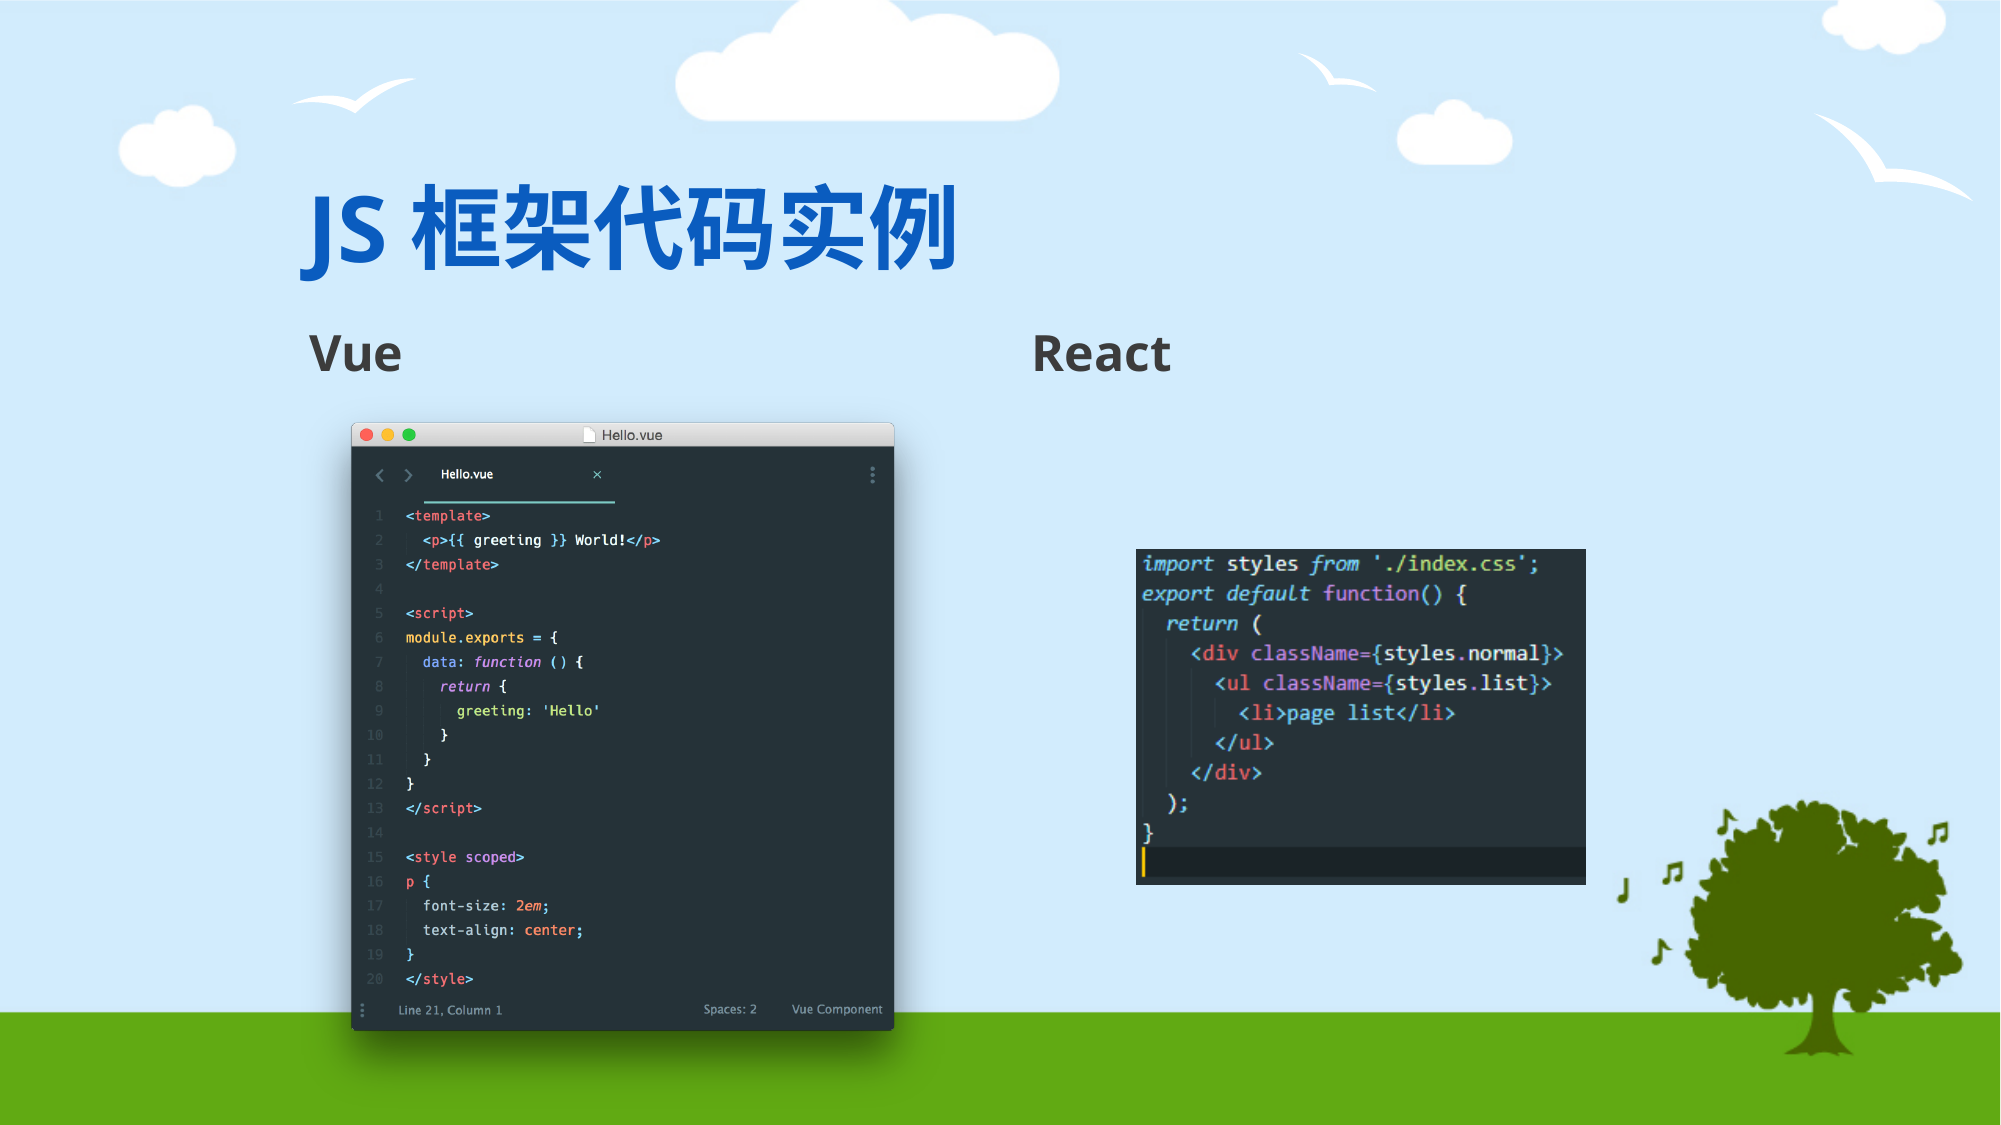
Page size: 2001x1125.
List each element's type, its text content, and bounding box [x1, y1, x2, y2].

picture [0, 0, 2001, 1125]
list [1136, 549, 1586, 885]
list React [1016, 319, 1705, 390]
title JS框架代码实例 [292, 168, 1705, 298]
list Vue [294, 319, 982, 390]
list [292, 389, 953, 1115]
